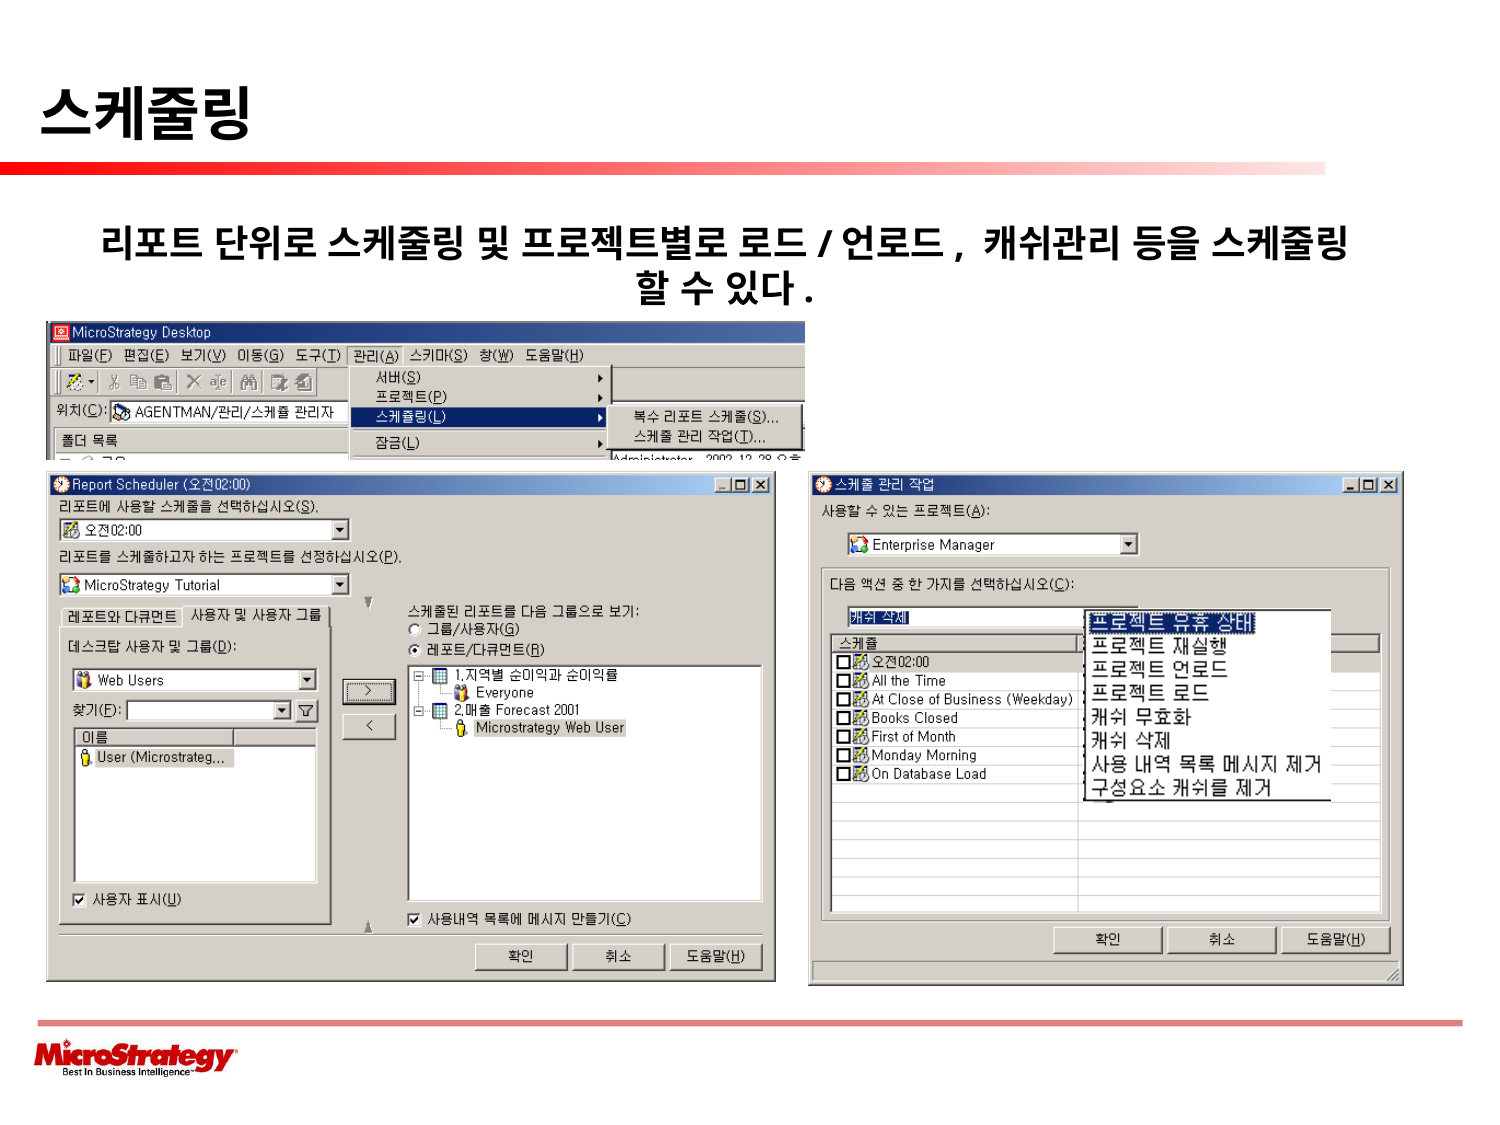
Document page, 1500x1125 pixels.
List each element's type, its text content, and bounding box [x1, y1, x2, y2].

text_box 스케줄링 [24, 62, 1300, 163]
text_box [45, 320, 1404, 986]
picture [34, 1038, 238, 1077]
text_box 리포트 단위로 스케줄링 및 프로젝트별로 로드/언로드, 캐쉬관리 등을 스케줄링 할 수 있다. [75, 212, 1375, 318]
